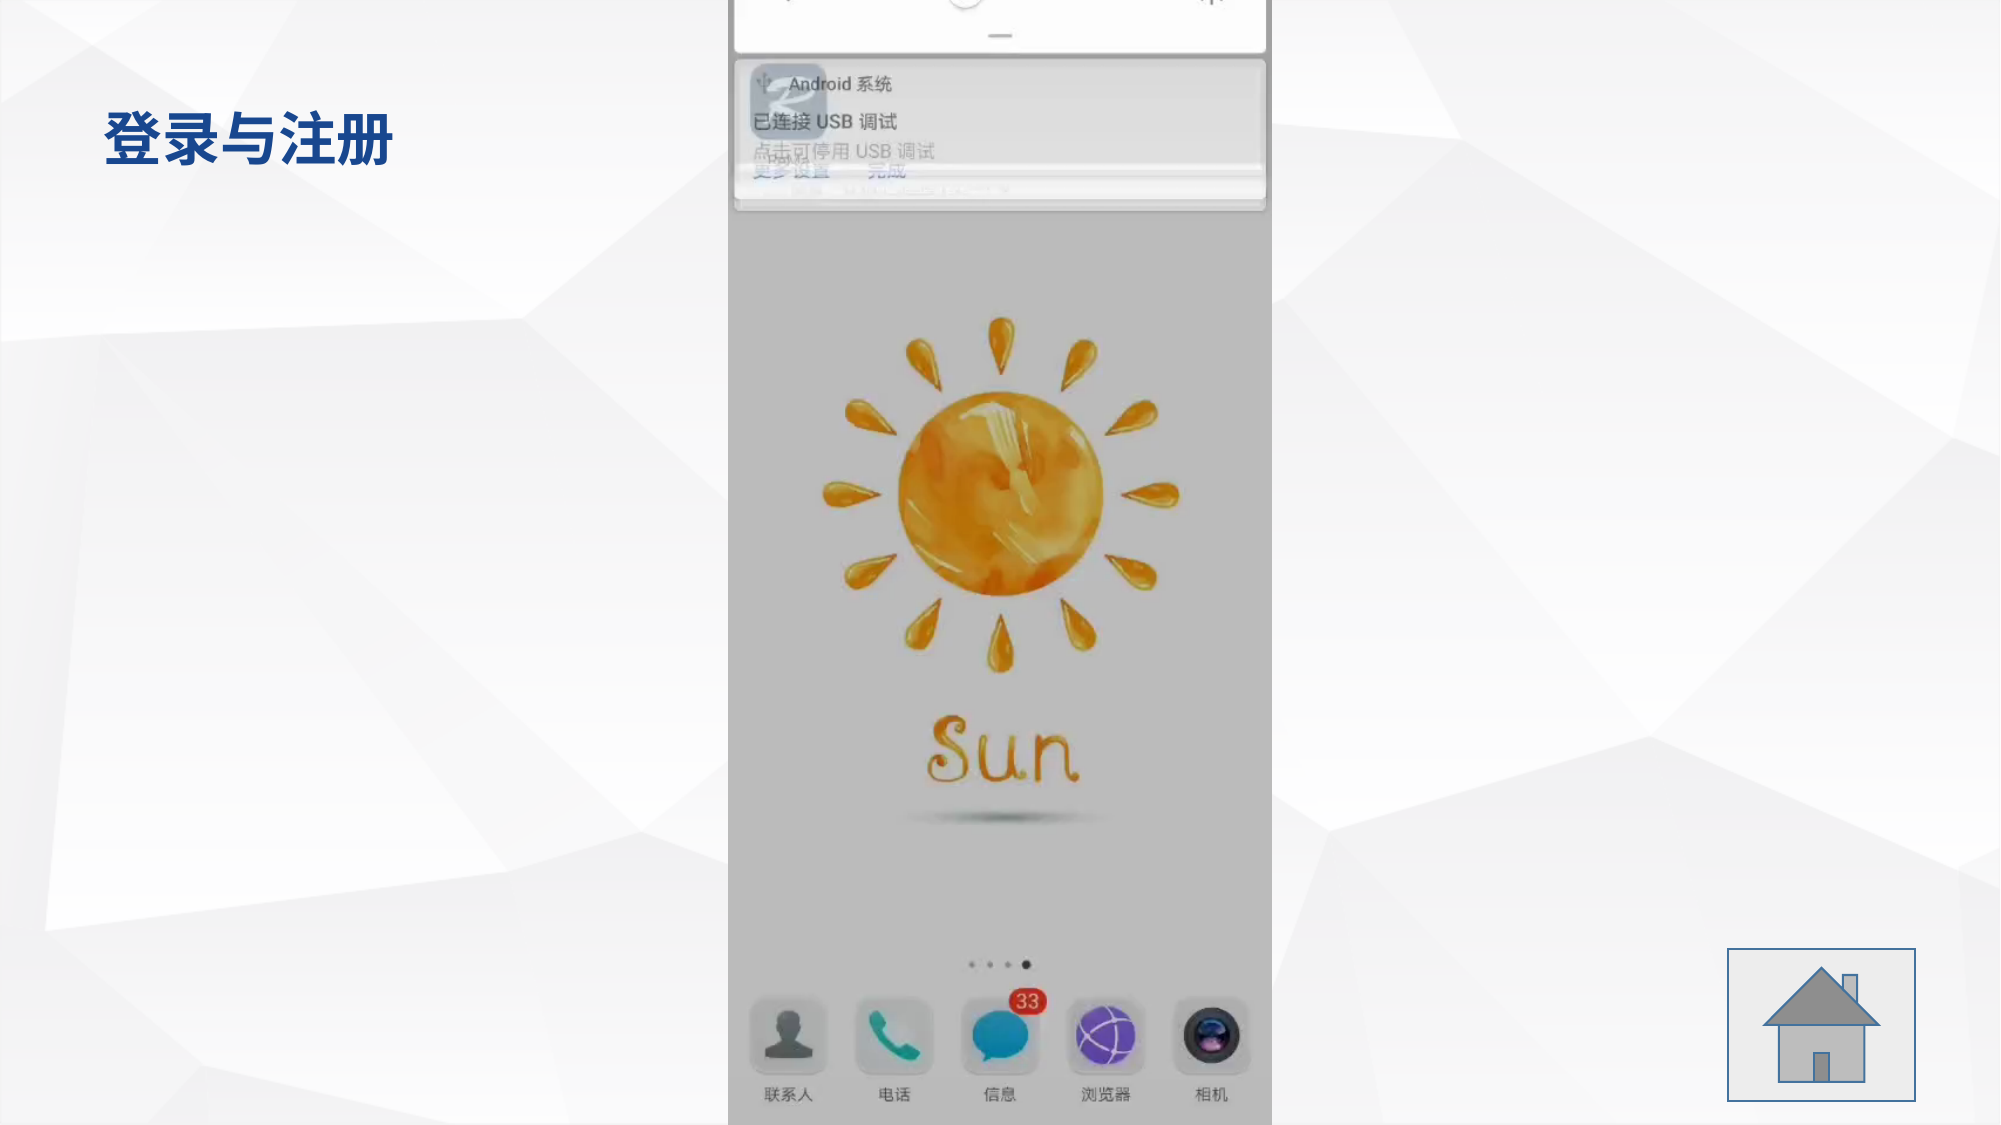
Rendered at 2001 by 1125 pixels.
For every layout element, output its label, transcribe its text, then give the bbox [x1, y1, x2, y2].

text_box [1727, 948, 1916, 1102]
picture [1272, 0, 2001, 1125]
text_box 登录与注册 [89, 94, 423, 180]
picture [0, 0, 728, 1125]
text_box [728, 0, 1272, 1125]
